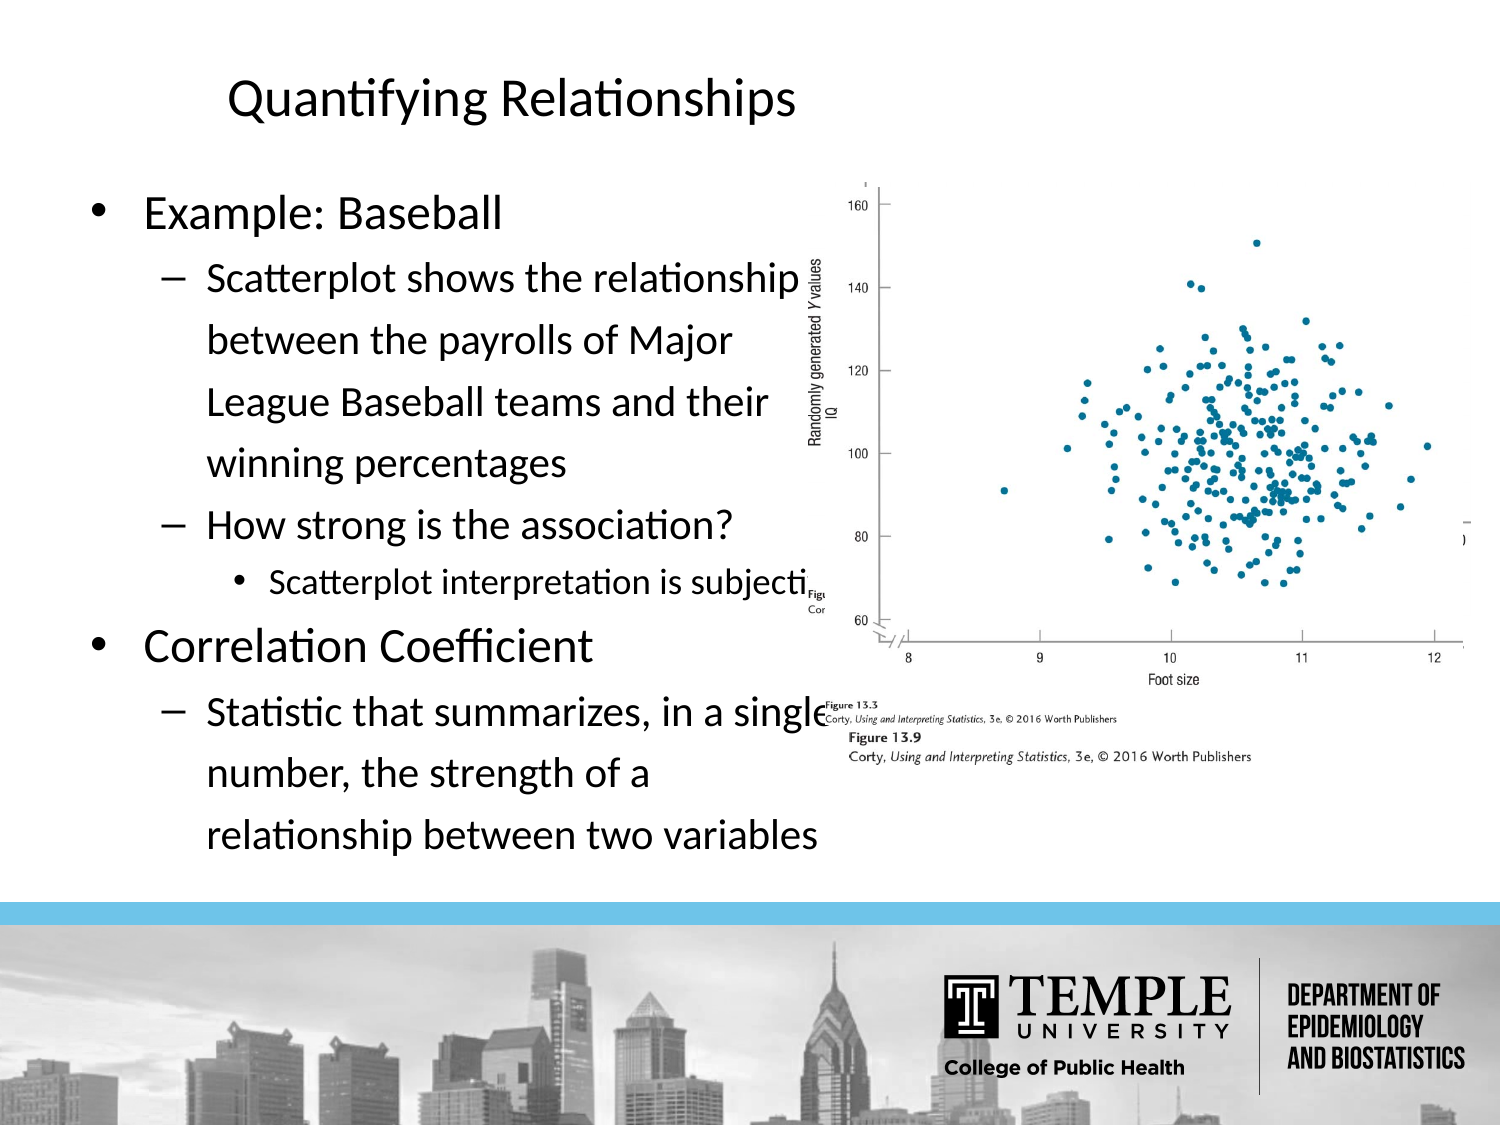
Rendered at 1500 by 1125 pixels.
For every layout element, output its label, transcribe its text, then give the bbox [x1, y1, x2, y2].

picture [0, 902, 1500, 1125]
title Quantifying Relationships [106, 53, 919, 136]
picture [807, 182, 1471, 765]
list Example: Baseball Scatterplot shows the relationship between the payrolls of Major League Baseball teams and their winning percentages How strong is the association? Scatterplot interpretation is subjective. Correlation Coefficient Statistic that summarizes, in a single number, the strength of a relationship between two variables [75, 160, 875, 901]
